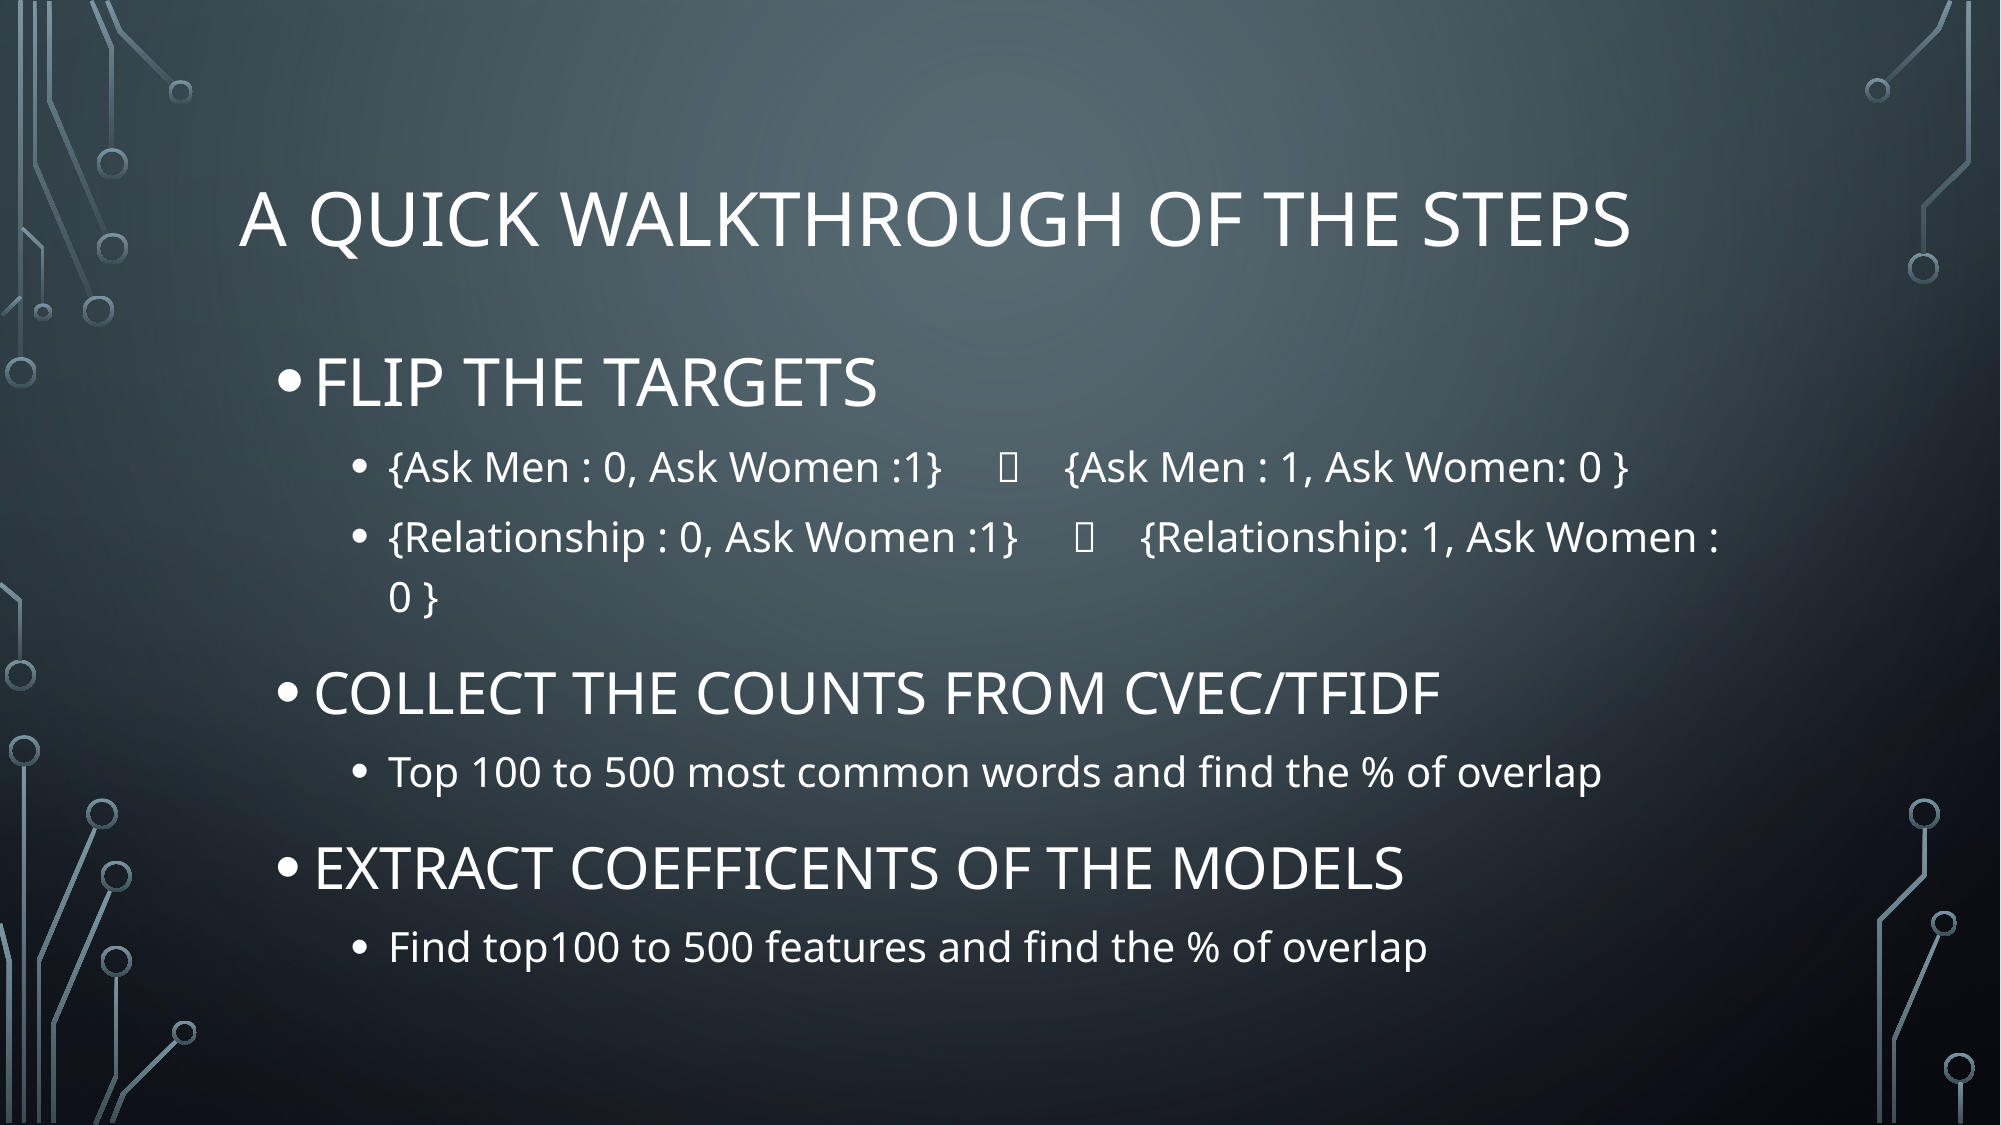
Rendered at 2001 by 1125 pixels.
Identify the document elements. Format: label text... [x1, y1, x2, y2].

title A QUICK WALKTHROUGH OF THE STEPS [224, 101, 1850, 344]
list FLIP THE TARGETS {Ask Men : 0, Ask Women :1}  {Ask Men : 1, Ask Women: 0 } {Relationship : 0, Ask Women :1}  {Relationship: 1, Ask Women : 0 } COLLECT THE COUNTS FROM CVEC/TFIDF Top 100 to 500 most common words and find the % of overlap EXTRACT COEFFICENTS OF THE MODELS Find top100 to 500 features and find the % of overlap [260, 316, 1738, 993]
